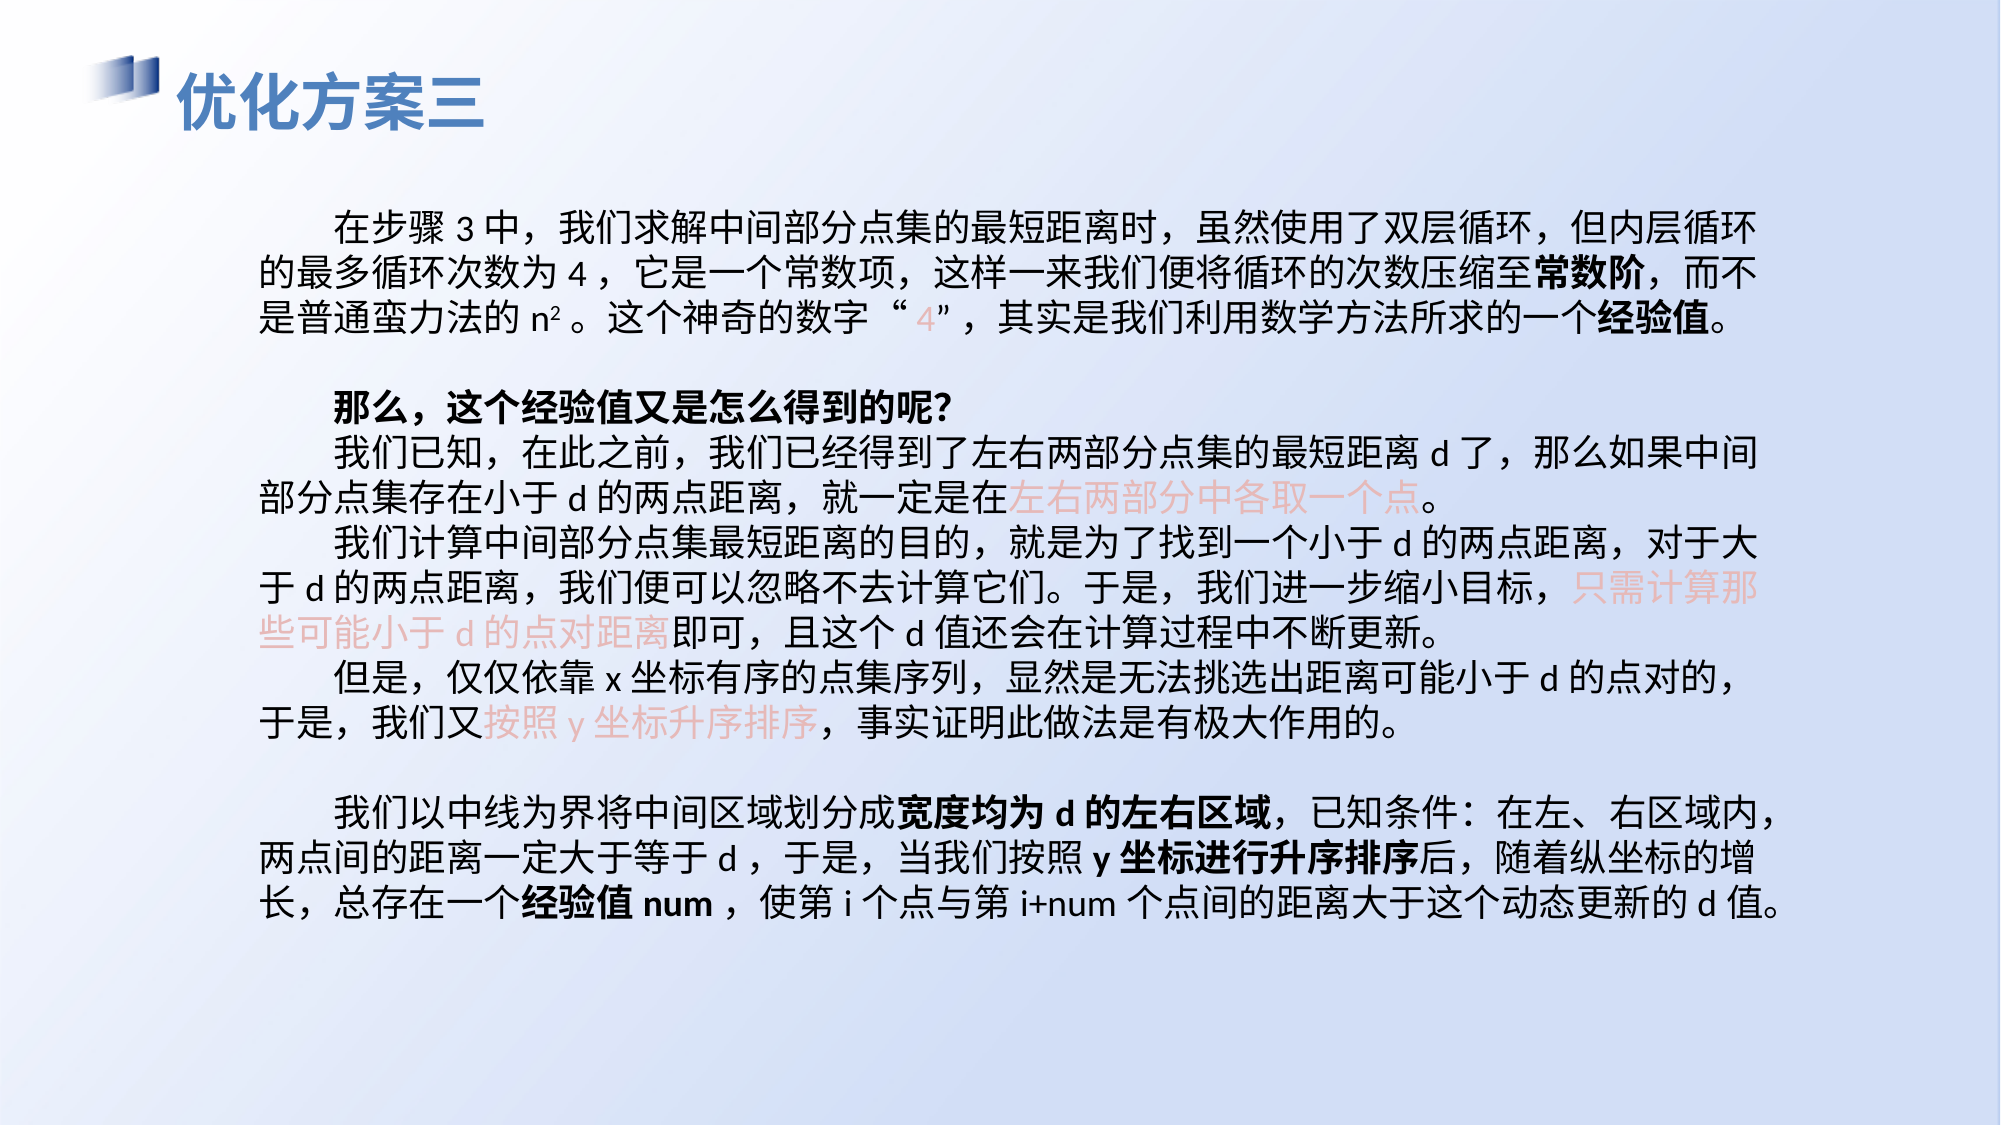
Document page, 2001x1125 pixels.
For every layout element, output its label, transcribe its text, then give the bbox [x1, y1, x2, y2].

text_box 在步骤3中，我们求解中间部分点集的最短距离时，虽然使用了双层循环，但内层循环的最多循环次数为4，它是一个常数项，这样一来我们便将循环的次数压缩至常数阶，而不是普通蛮力法的n2。这个神奇的数字“4”，其实是我们利用数学方法所求的一个经验值。 那么，这个经验值又是怎么得到的呢？ 我们已知，在此之前，我们已经得到了左右两部分点集的最短距离d了，那么如果中间部分点集存在小于d的两点距离，就一定是在左右两部分中各取一个点。 我们计算中间部分点集最短距离的目的，就是为了找到一个小于d的两点距离，对于大于d的两点距离，我们便可以忽略不去计算它们。于是，我们进一步缩小目标，只需计算那些可能小于d的点对距离即可，且这个d值还会在计算过程中不断更新。 但是，仅仅依靠x坐标有序的点集序列，显然是无法挑选出距离可能小于d的点对的，于是，我们又按照y坐标升序排序，事实证明此做法是有极大作用的。 我们以中线为界将中间区域划分成宽度均为d的左右区域，已知条件：在左、右区域内，两点间的距离一定大于等于d，于是，当我们按照y坐标进行升序排序后，随着纵坐标的增长，总存在一个经验值num，使第i个点与第i+num个点间的距离大于这个动态更新的d值。 [244, 196, 1780, 932]
picture [0, 0, 2001, 1125]
text_box 优化方案三 [159, 16, 1700, 147]
